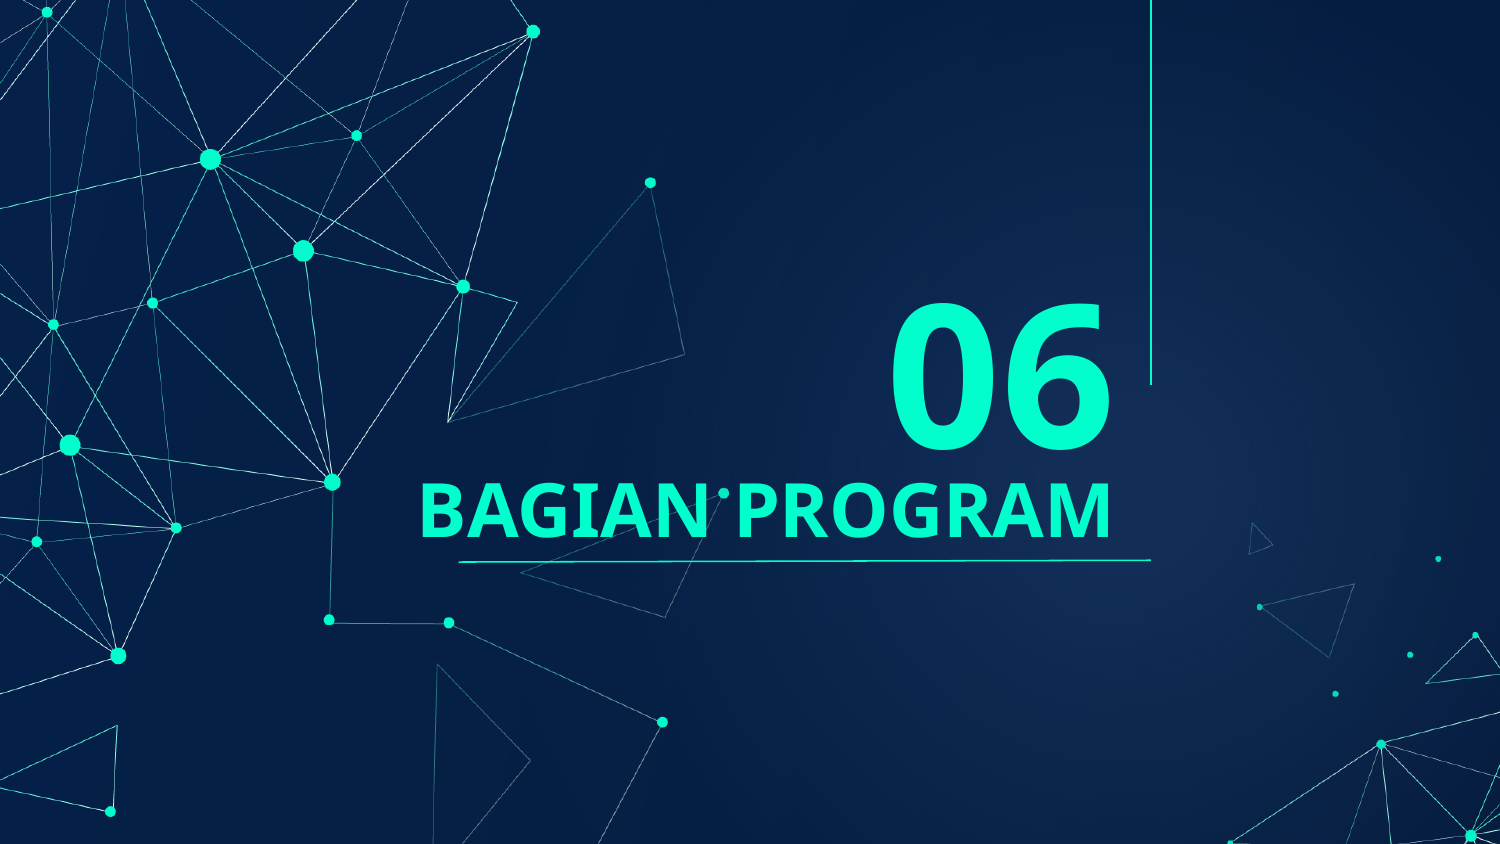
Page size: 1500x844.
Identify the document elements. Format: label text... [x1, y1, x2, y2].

title 06 [642, 306, 1131, 430]
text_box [458, 559, 1152, 563]
picture [0, 0, 1500, 844]
title BAGIAN PROGRAM [278, 350, 1131, 666]
